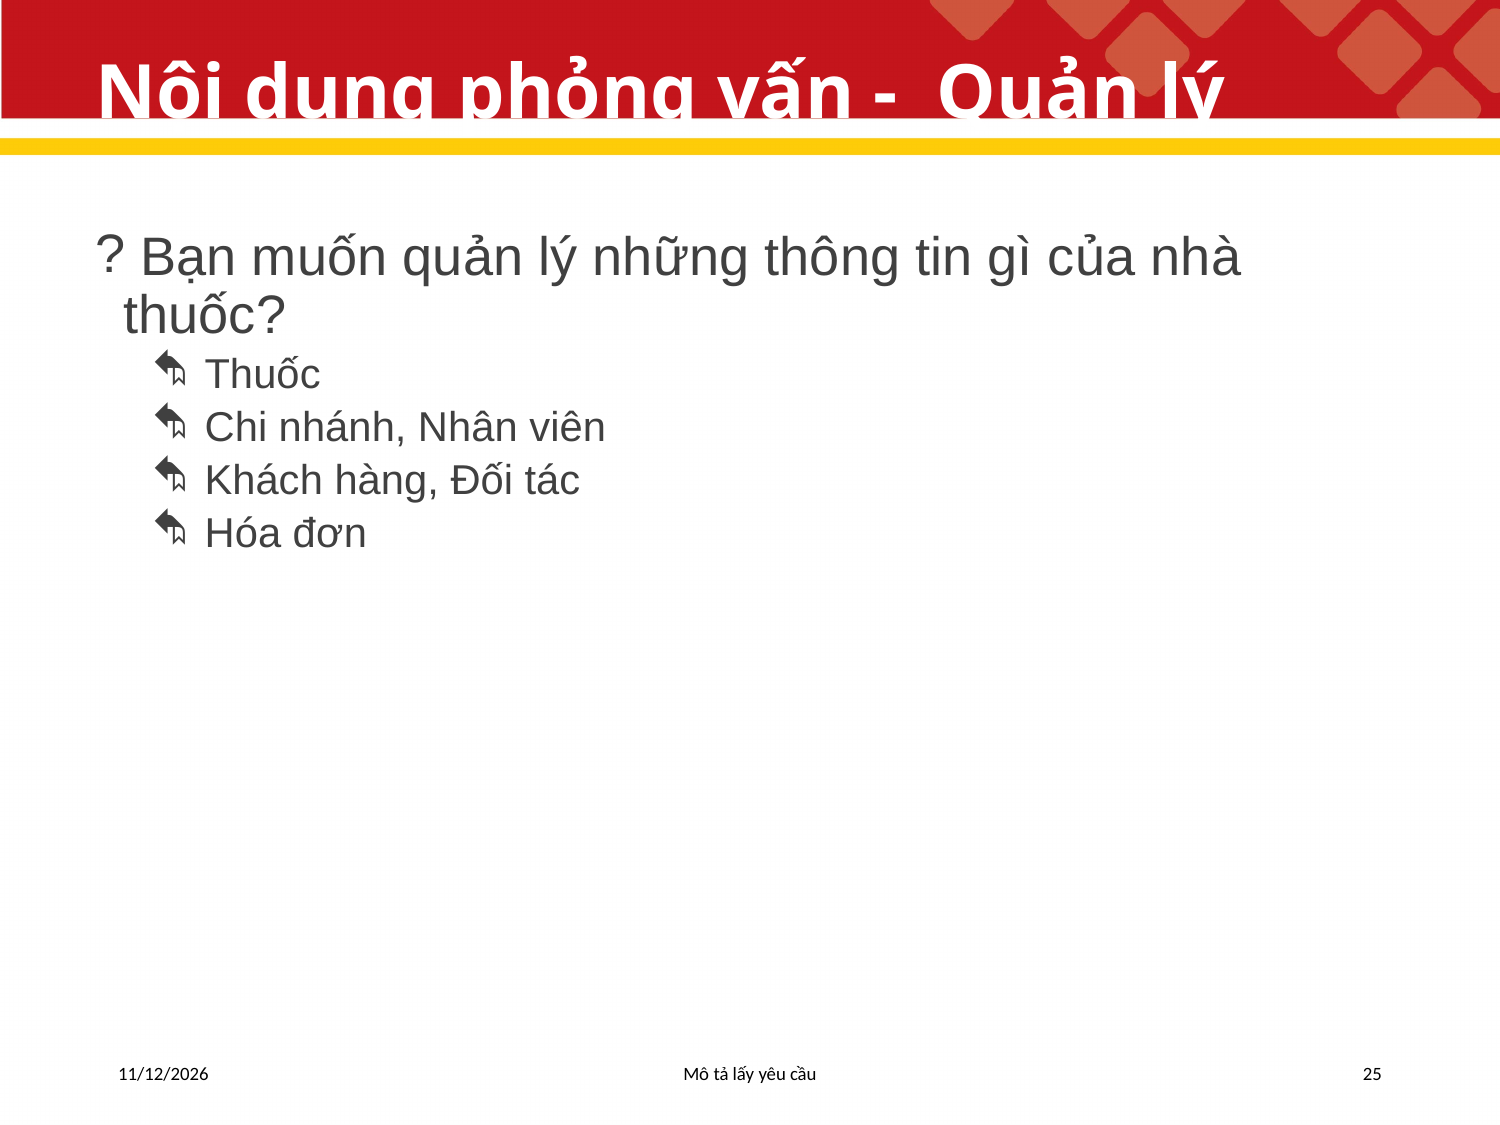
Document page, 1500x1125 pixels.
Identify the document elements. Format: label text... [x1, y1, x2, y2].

slide_number 25 [1059, 1042, 1397, 1103]
footer Mô tả lấy yêu cầu [496, 1042, 1004, 1103]
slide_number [103, 1042, 441, 1103]
list Bạn muốn quản lý những thông tin gì của nhà thuốc? Thuốc Chi nhánh, Nhân viên Khách hàng, Đối tác Hóa đơn [80, 220, 1397, 1025]
title Nội dung phỏng vấn - Quản lý [80, 0, 1397, 204]
picture [0, 0, 1500, 1125]
